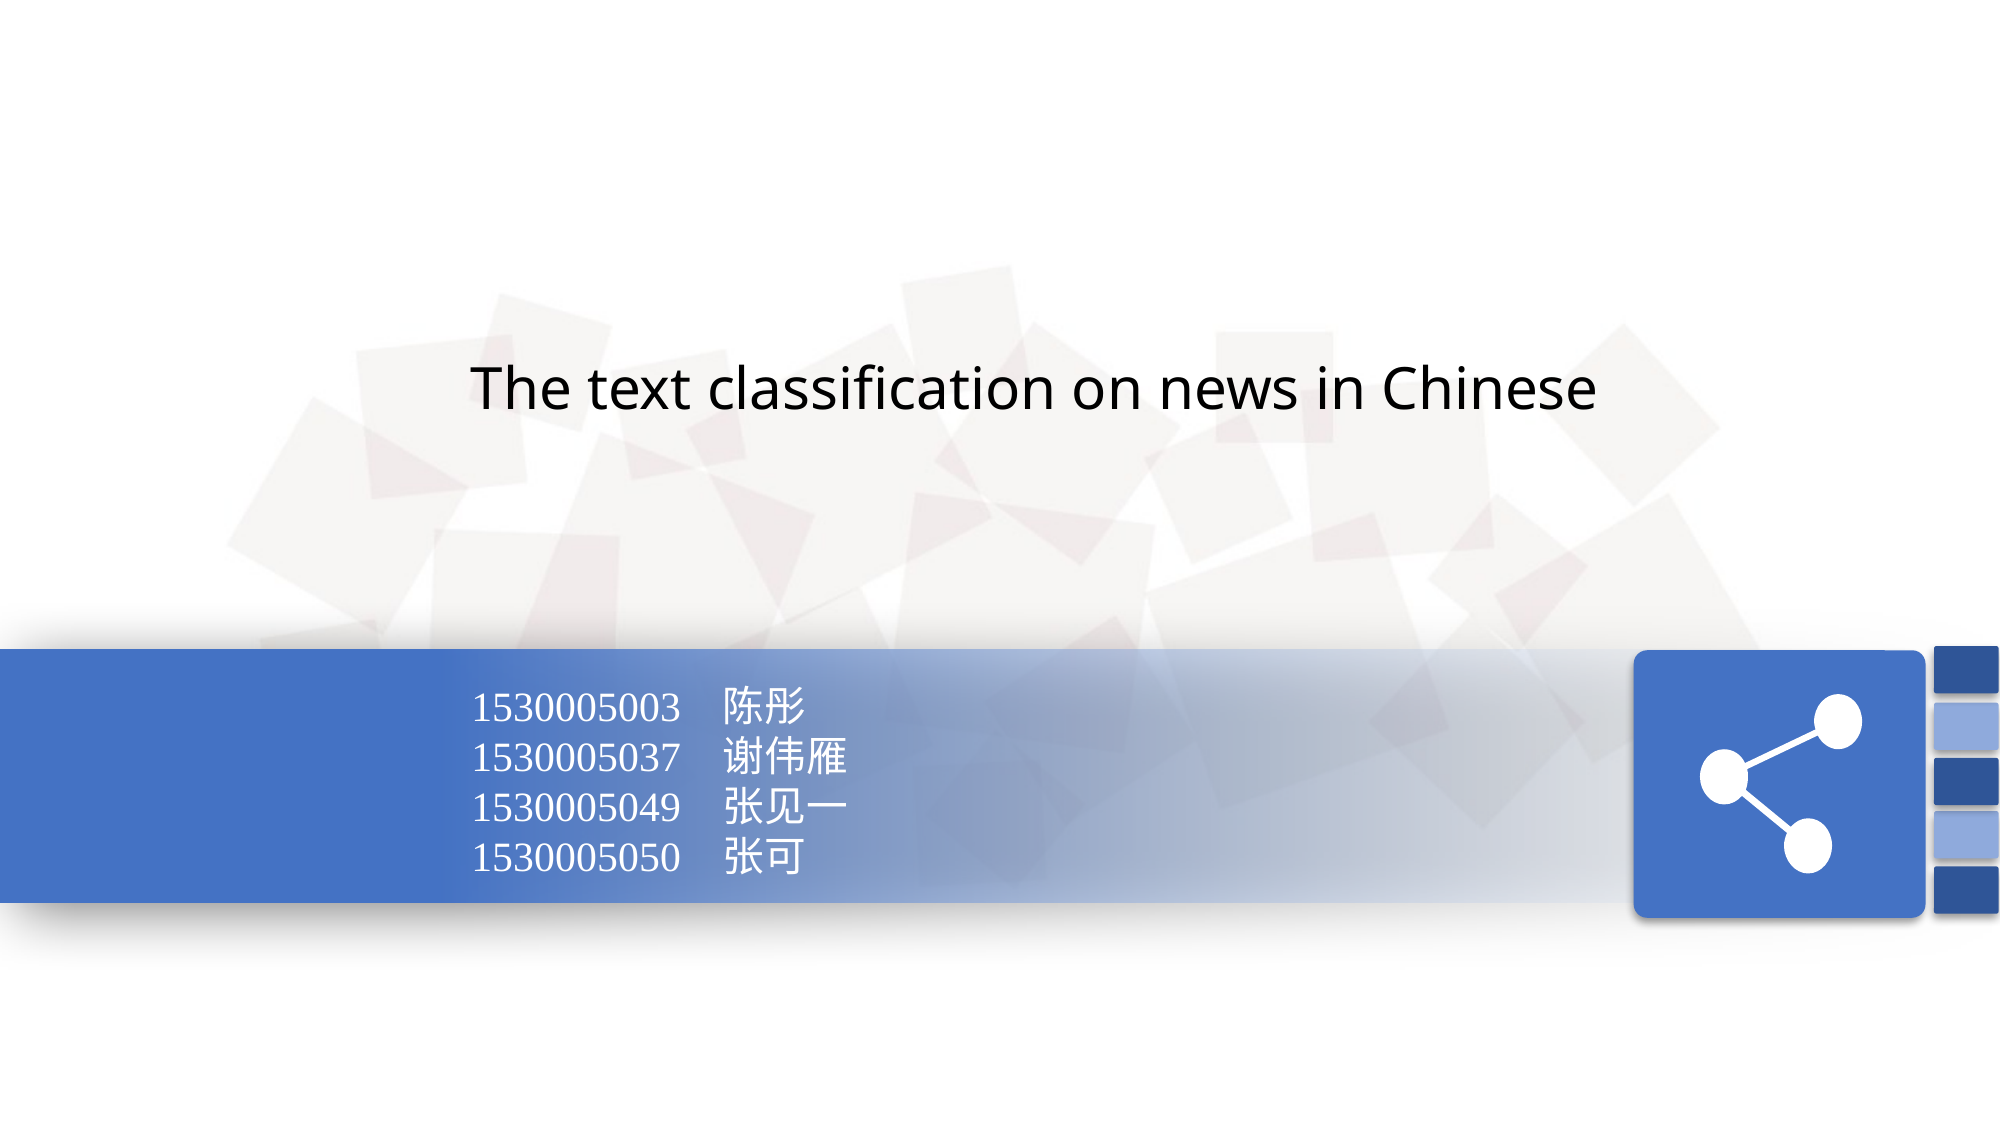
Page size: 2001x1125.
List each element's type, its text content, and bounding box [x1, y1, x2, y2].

text_box 1530005003 陈彤 1530005037 谢伟雁 1530005049 张见一 1530005050 张可 [456, 672, 1477, 938]
text_box [1632, 649, 1927, 919]
picture [0, 0, 2001, 1125]
text_box [1917, 649, 1930, 654]
text_box The text classification on news in Chinese [455, 343, 1614, 429]
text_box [1832, 747, 2000, 813]
text_box [0, 649, 1642, 903]
text_box [1699, 694, 1863, 874]
